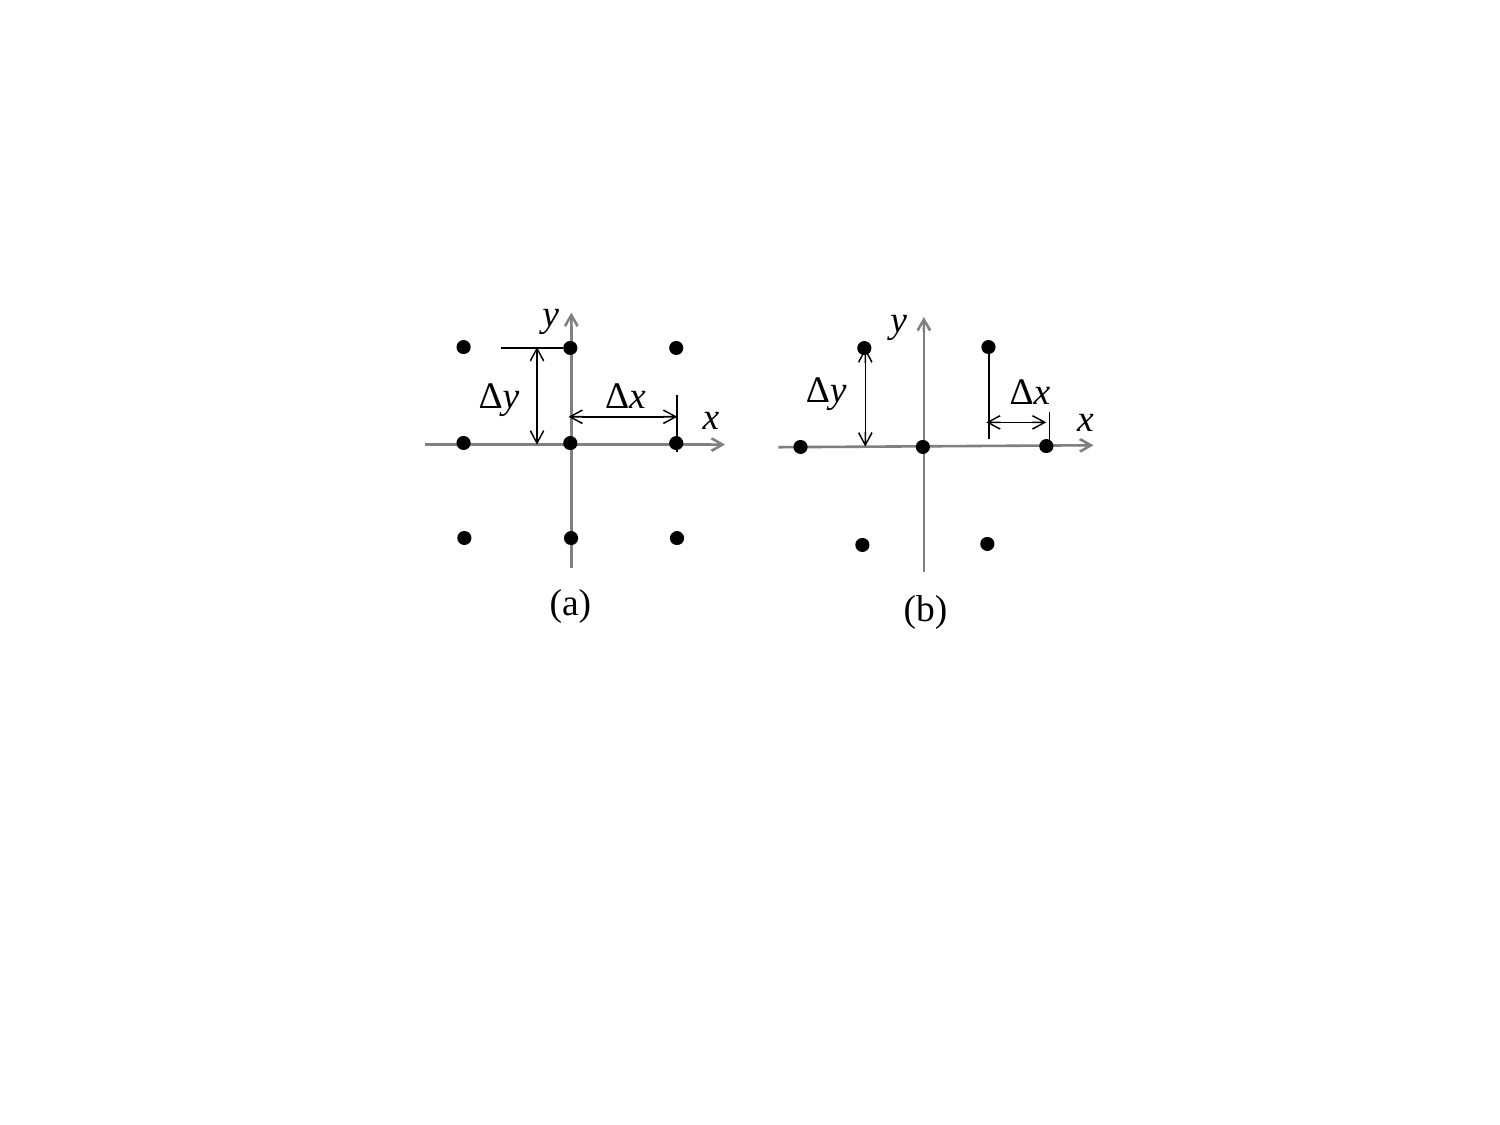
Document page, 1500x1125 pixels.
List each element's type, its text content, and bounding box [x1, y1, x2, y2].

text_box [778, 287, 1117, 573]
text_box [424, 281, 735, 568]
text_box (a) [491, 577, 650, 631]
text_box (b) [846, 582, 1005, 637]
